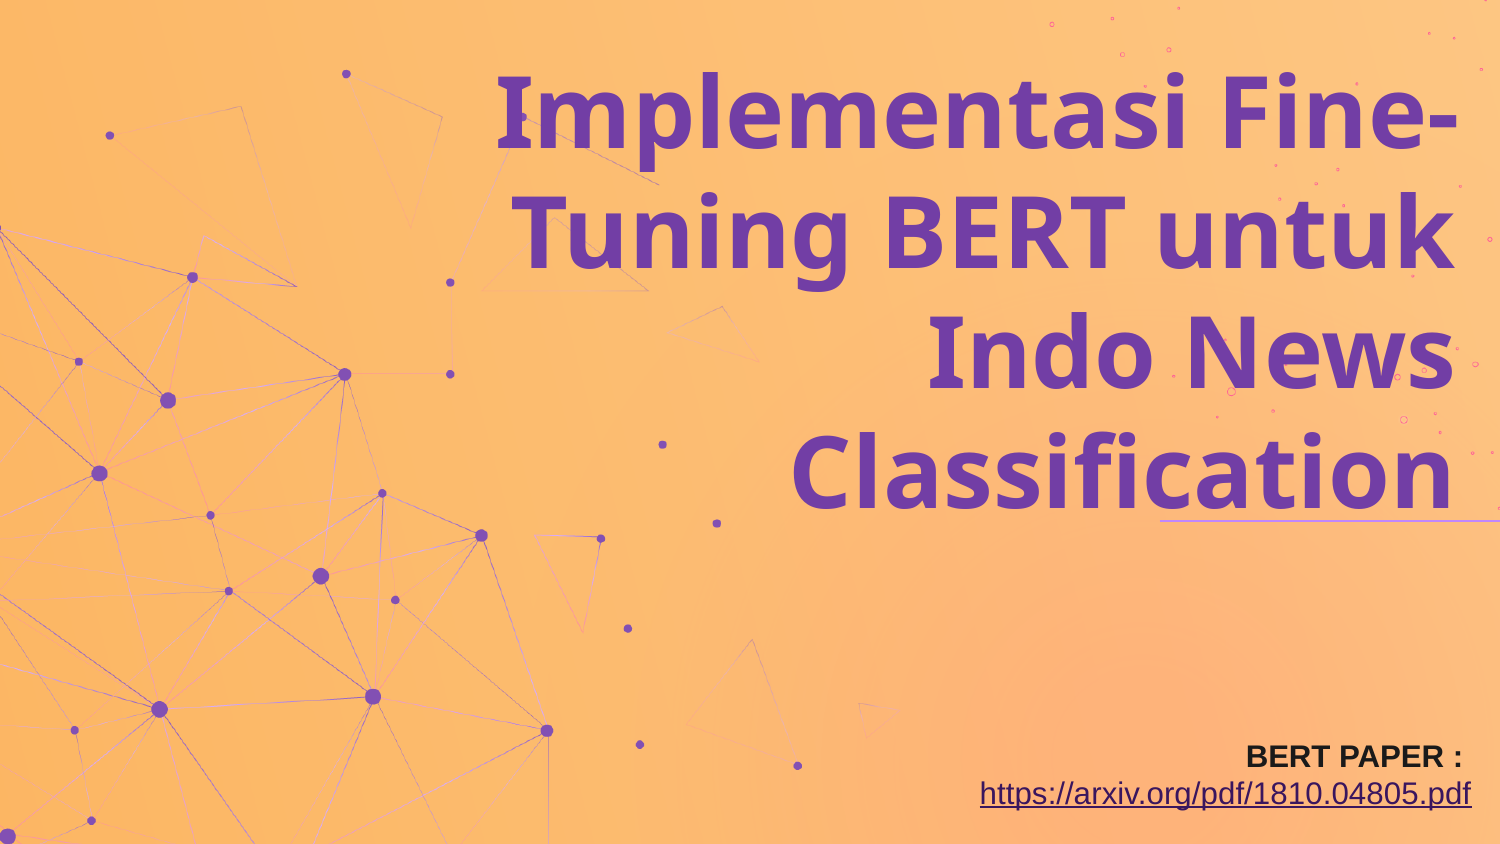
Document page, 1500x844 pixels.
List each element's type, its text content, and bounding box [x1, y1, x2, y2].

title Implementasi Fine-Tuning BERT untuk Indo News Classification [341, 56, 1472, 544]
picture [0, 0, 1500, 844]
subtitle BERT PAPER : https://arxiv.org/pdf/1810.04805.pdf [773, 708, 1488, 826]
